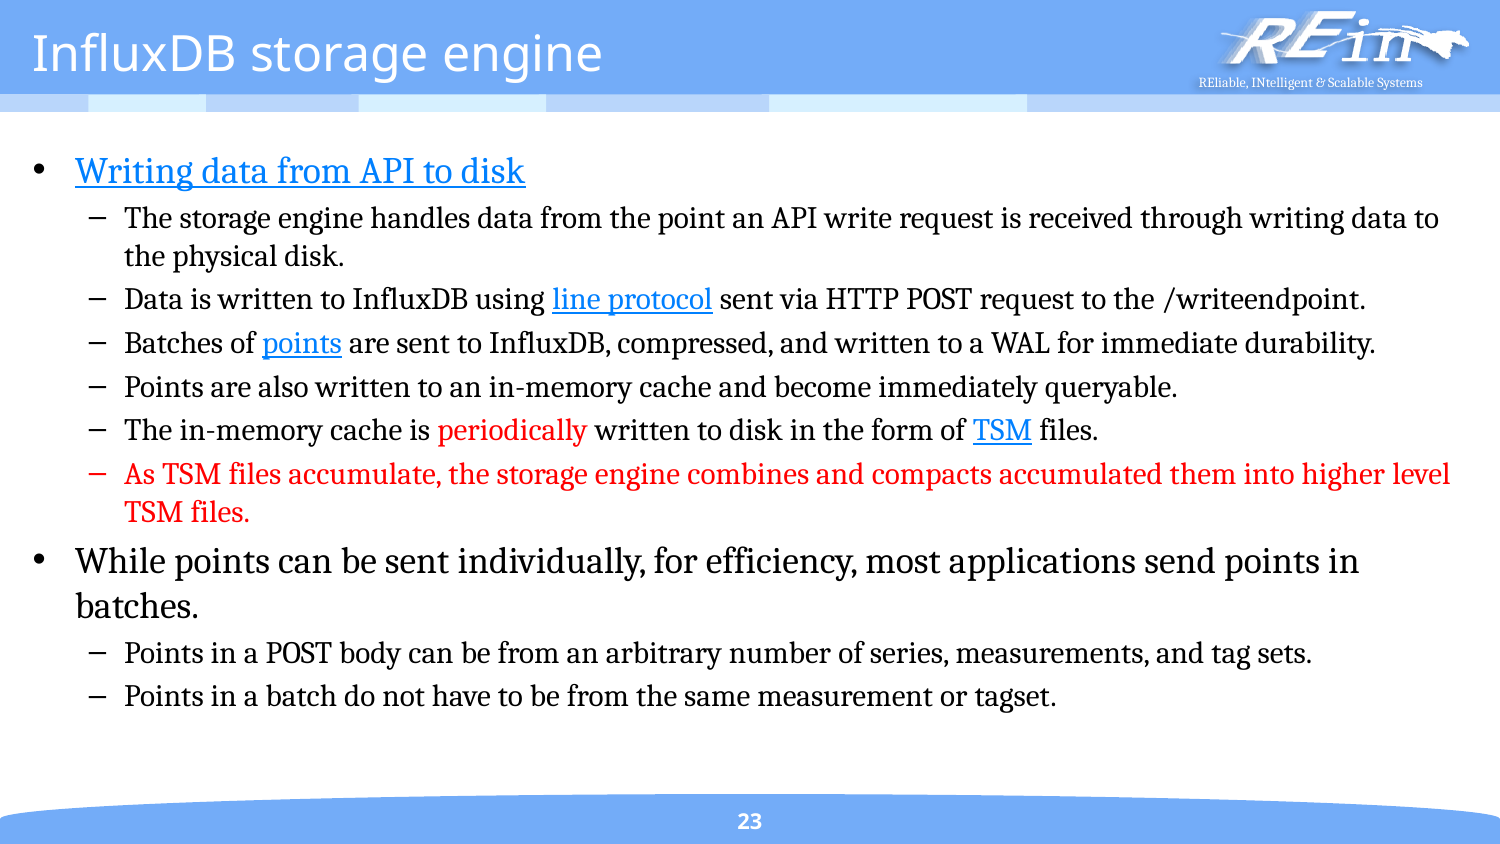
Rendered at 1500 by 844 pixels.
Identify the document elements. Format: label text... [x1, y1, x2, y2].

title InfluxDB storage engine [17, 17, 1136, 86]
list Writing data from API to disk The storage engine handles data from the point an API write request is received through writing data to the physical disk. Data is written to InfluxDB using line protocol sent via HTTP POST request to the /writeendpoint. Batches of points are sent to InfluxDB, compressed, and written to a WAL for immediate durability. Points are also written to an in-memory cache and become immediately queryable. The in-memory cache is periodically written to disk in the form of TSM files. As TSM files accumulate, the storage engine combines and compacts accumulated them into higher level TSM files. While points can be sent individually, for efficiency, most applications send points in batches. Points in a POST body can be from an arbitrary number of series, measurements, and tag sets. Points in a batch do not have to be from the same measurement or tagset. [17, 138, 1471, 786]
slide_number 23 [667, 802, 833, 842]
